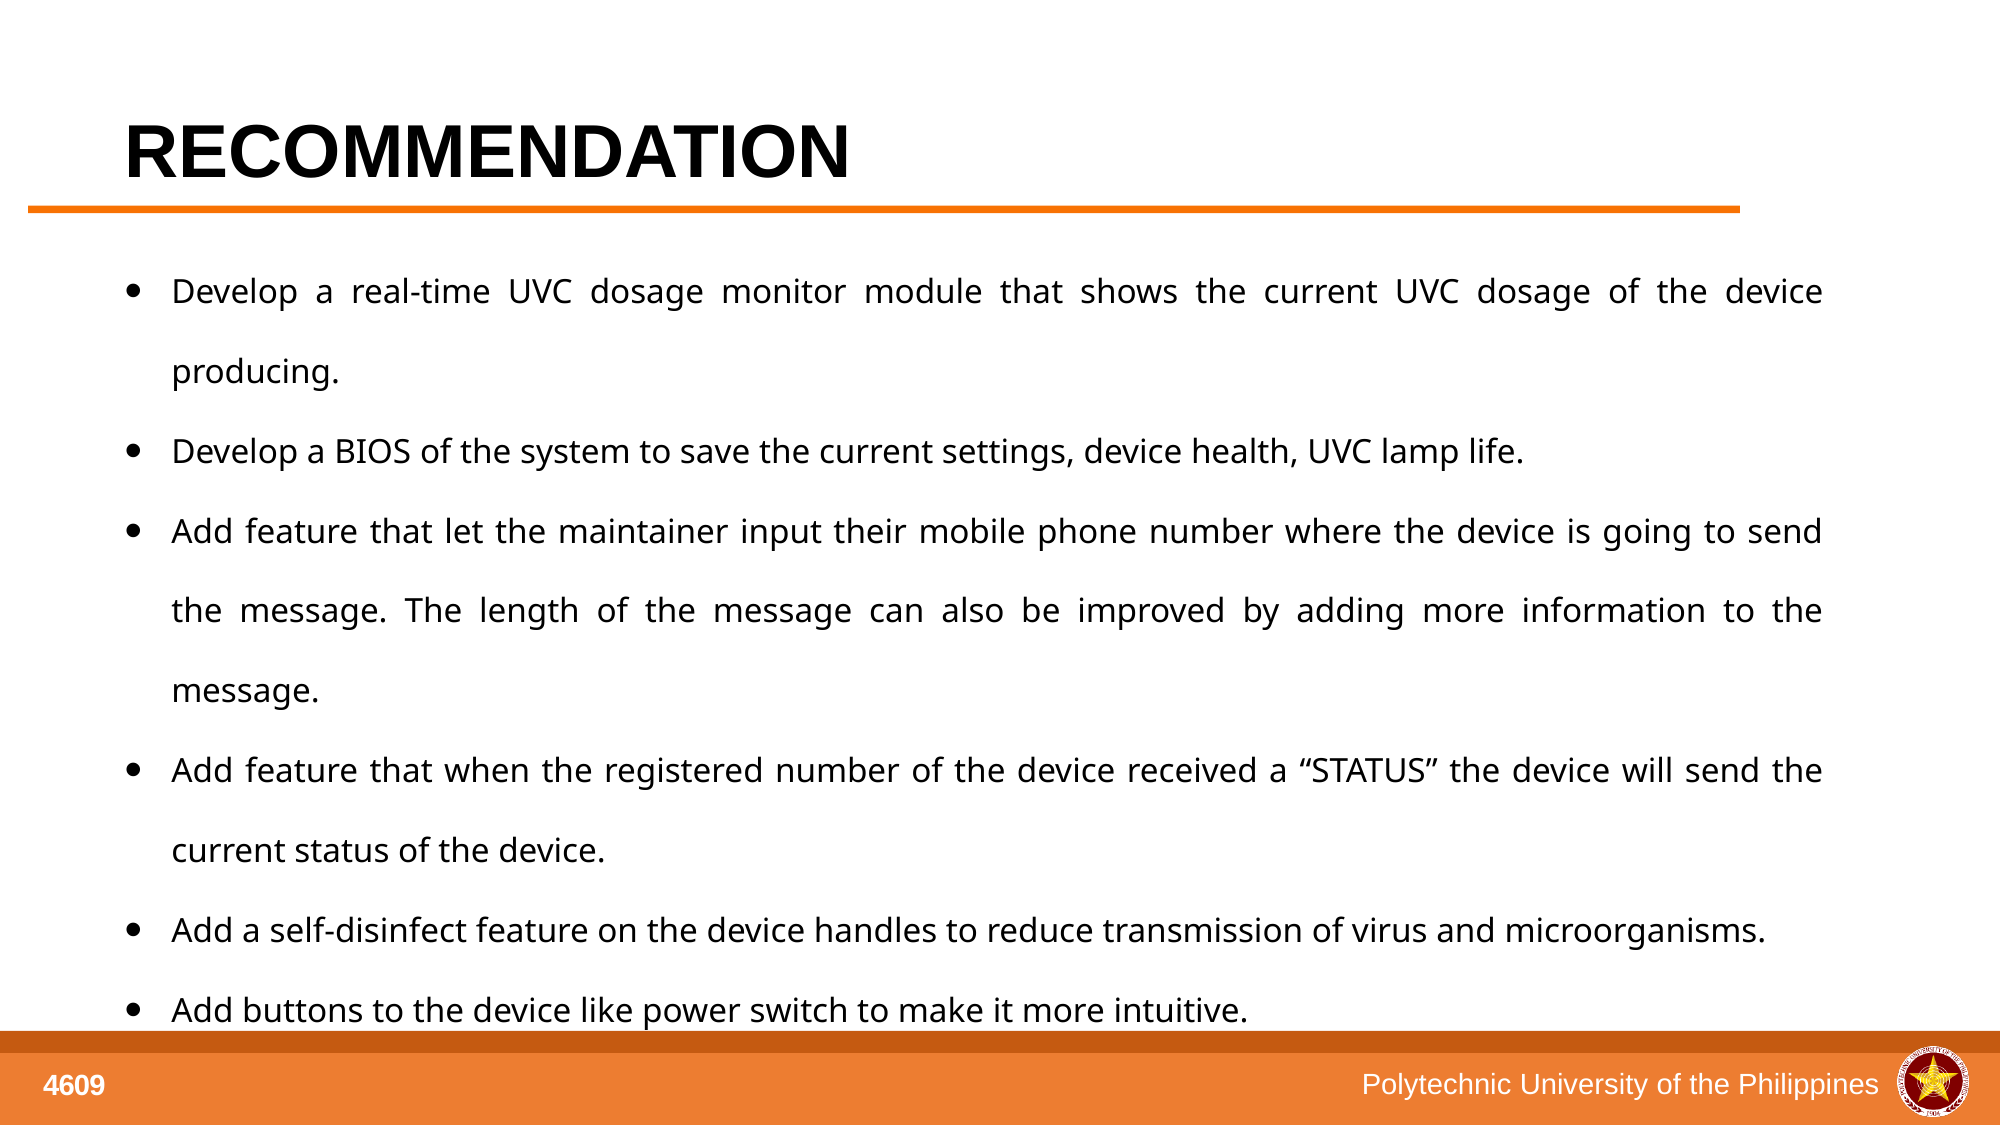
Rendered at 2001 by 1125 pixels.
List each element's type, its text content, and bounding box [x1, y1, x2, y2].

text_box [27, 205, 322, 214]
text_box [322, 205, 2000, 280]
picture [1897, 1046, 1969, 1117]
text_box RECOMMENDATION [109, 94, 1773, 200]
text_box [0, 1030, 2000, 1052]
text_box [0, 1052, 2000, 1125]
text_box Develop a real-time UVC dosage monitor module that shows the current UVC dosage of the device producing. Develop a BIOS of the system to save the current settings, device health, UVC lamp life. Add feature that let the maintainer input their mobile phone number where the device is going to send the message. The length of the message can also be improved by adding more information to the message. Add feature that when the registered number of the device received a “STATUS” the device will send the current status of the device. Add a self-disinfect feature on the device handles to reduce transmission of virus and microorganisms. Add buttons to the device like power switch to make it more intuitive. [109, 222, 1841, 1037]
text_box Polytechnic University of the Philippines [1117, 1067, 1881, 1105]
text_box 4609 [28, 1048, 457, 1109]
